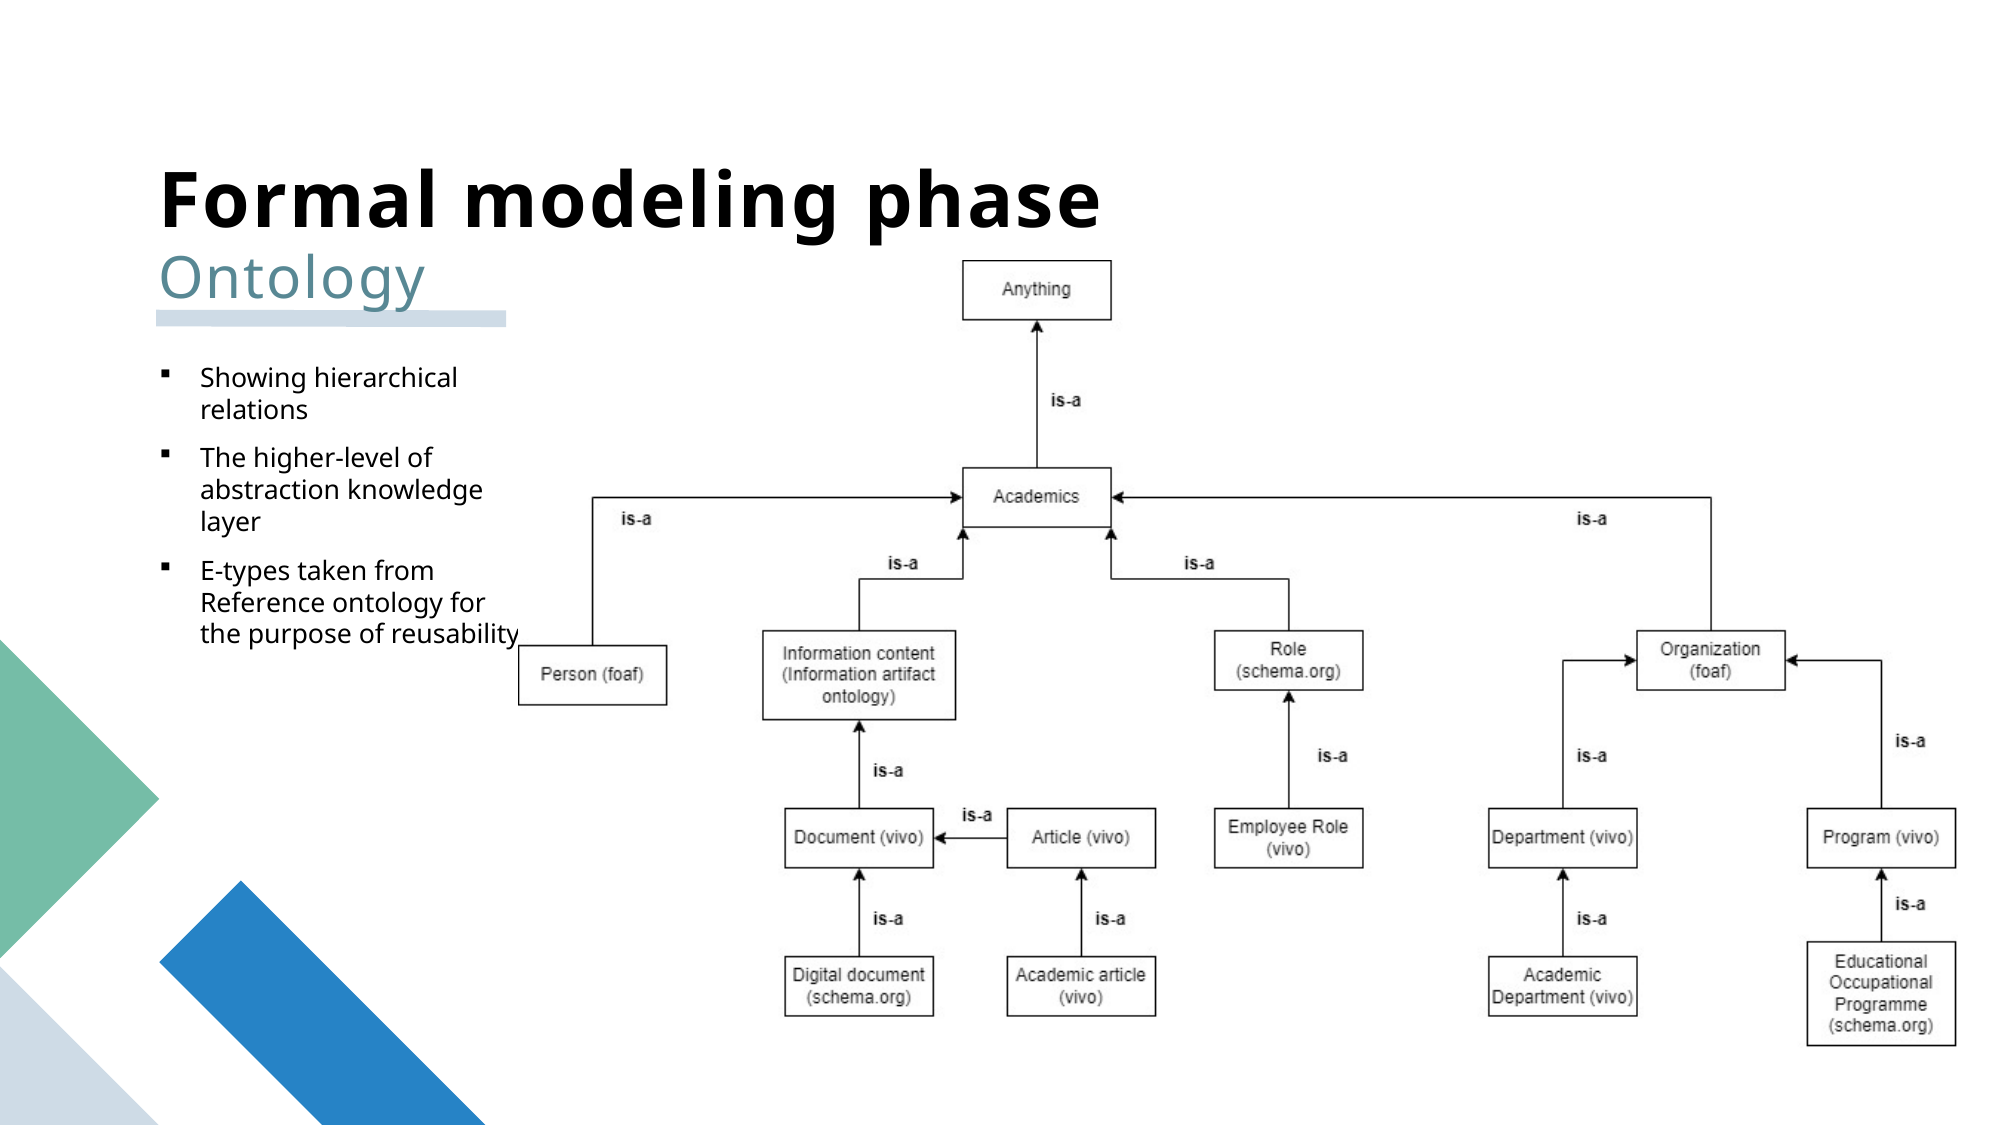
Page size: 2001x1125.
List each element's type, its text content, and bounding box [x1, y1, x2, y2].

picture [518, 260, 1958, 1049]
list Showing hierarchical relations The higher-level of abstraction knowledge layer E-types taken from Reference ontology for the purpose of reusability [159, 360, 518, 680]
text_box Ontology [158, 210, 1484, 311]
title Formal modeling phase [158, 144, 1174, 210]
